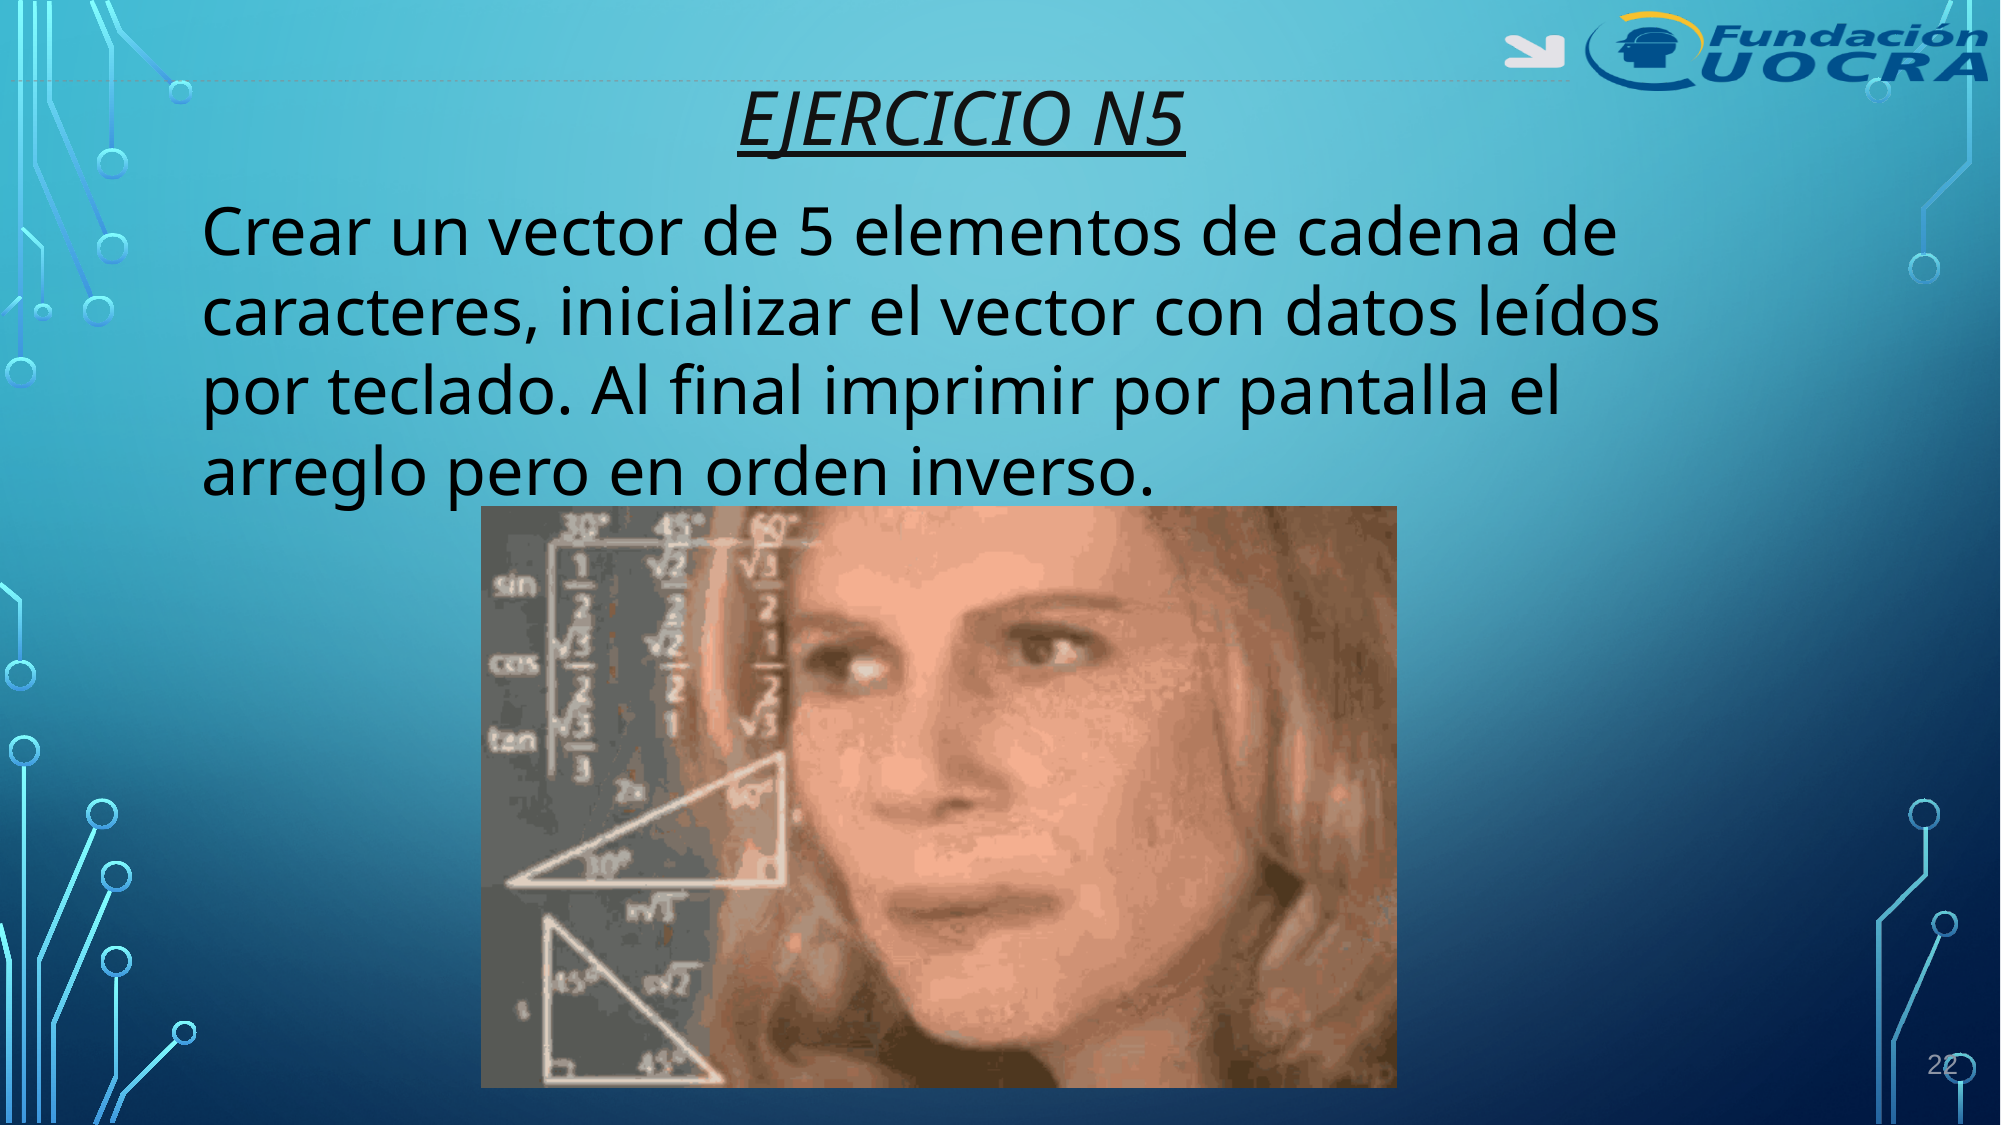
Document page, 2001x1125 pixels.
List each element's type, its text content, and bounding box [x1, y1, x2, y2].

text_box EJERCICIO N5 [400, 91, 1523, 181]
text_box Crear un vector de 5 elementos de cadena de caracteres, inicializar el vector con datos leídos por teclado. Al final imprimir por pantalla el arreglo pero en orden inverso. [186, 181, 1773, 566]
picture [11, 11, 1989, 91]
slide_number 22 [1853, 1019, 1974, 1106]
picture [481, 506, 1397, 1088]
